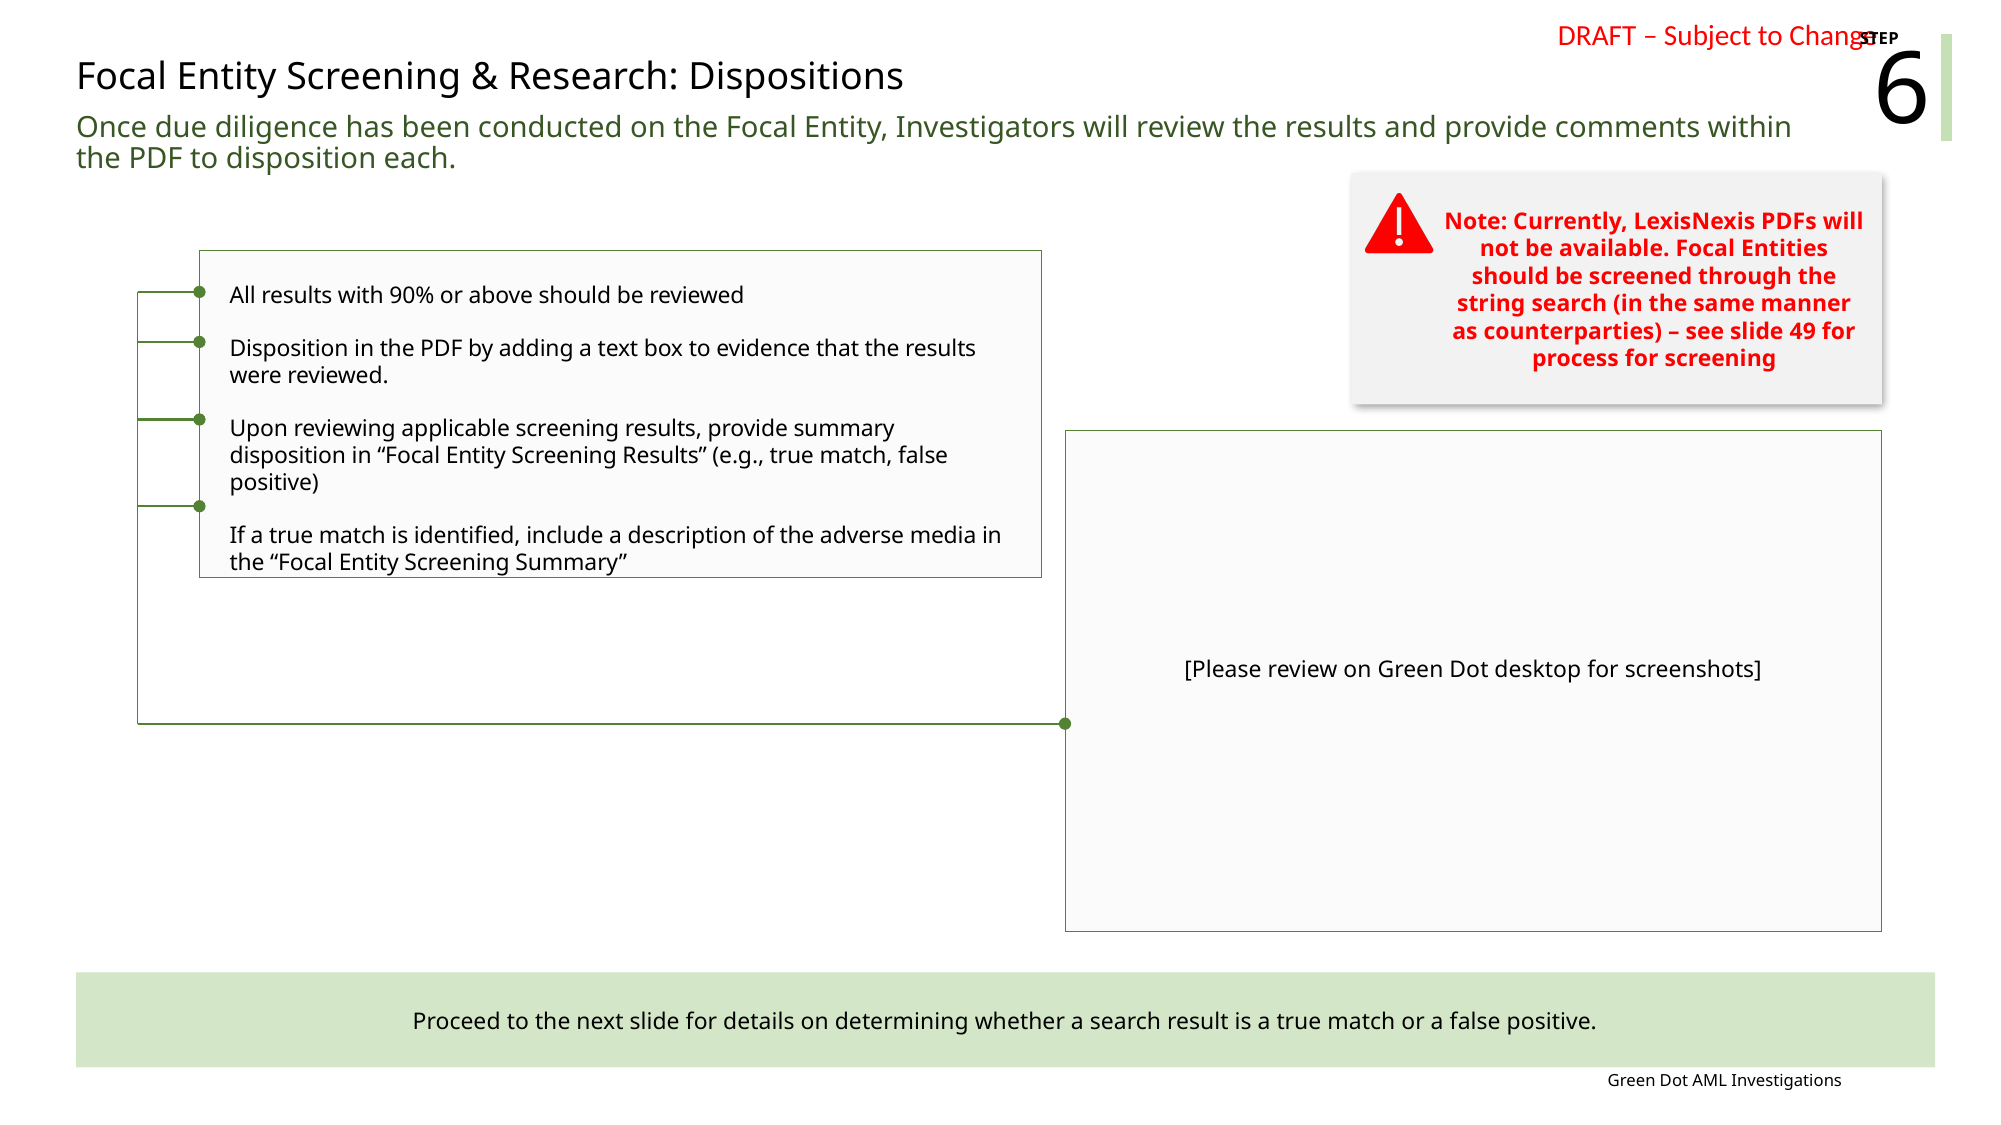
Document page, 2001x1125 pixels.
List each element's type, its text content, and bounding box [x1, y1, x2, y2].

text_box [Please review on Green Dot desktop for screenshots] [1065, 430, 1882, 932]
text_box Note: Currently, LexisNexis PDFs will not be available. Focal Entities should be screened through the string search (in the same manner as counterparties) – see slide 49 for process for screening [1350, 172, 1883, 406]
text_box STEP [1845, 20, 1919, 55]
picture [1361, 185, 1437, 261]
text_box Proceed to the next slide for details on determining whether a search result is a true match or a false positive. [76, 972, 1936, 1068]
text_box 6 [1858, 16, 1946, 151]
title Focal Entity Screening & Research: Dispositions [76, 56, 1858, 112]
text_box All results with 90% or above should be reviewed Disposition in the PDF by adding a text box to evidence that the results were reviewed. Upon reviewing applicable screening results, provide summary disposition in “Focal Entity Screening Results” (e.g., true match, false positive) If a true match is identified, include a description of the adverse media in the “Focal Entity Screening Summary” [199, 250, 1042, 578]
list Once due diligence has been conducted on the Focal Entity, Investigators will review the results and provide comments within the PDF to disposition each. [76, 112, 1818, 182]
